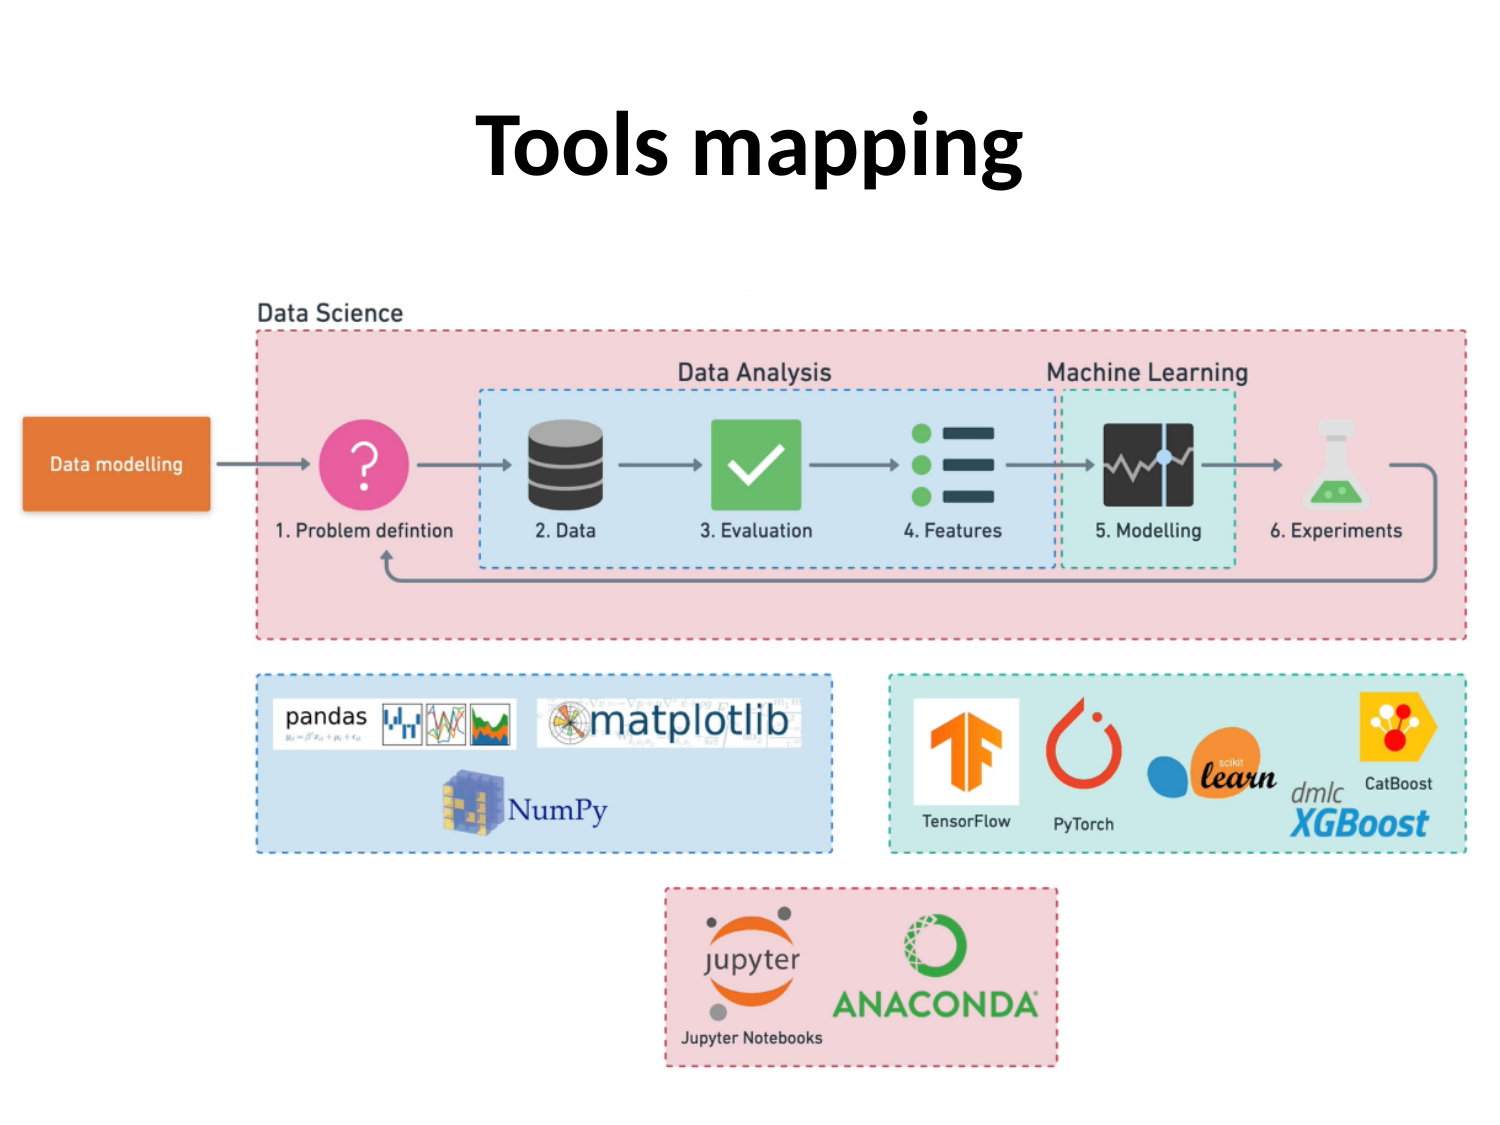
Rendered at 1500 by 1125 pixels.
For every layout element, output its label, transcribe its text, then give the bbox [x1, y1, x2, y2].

title Tools mapping [75, 45, 1425, 233]
picture [17, 290, 1483, 1072]
